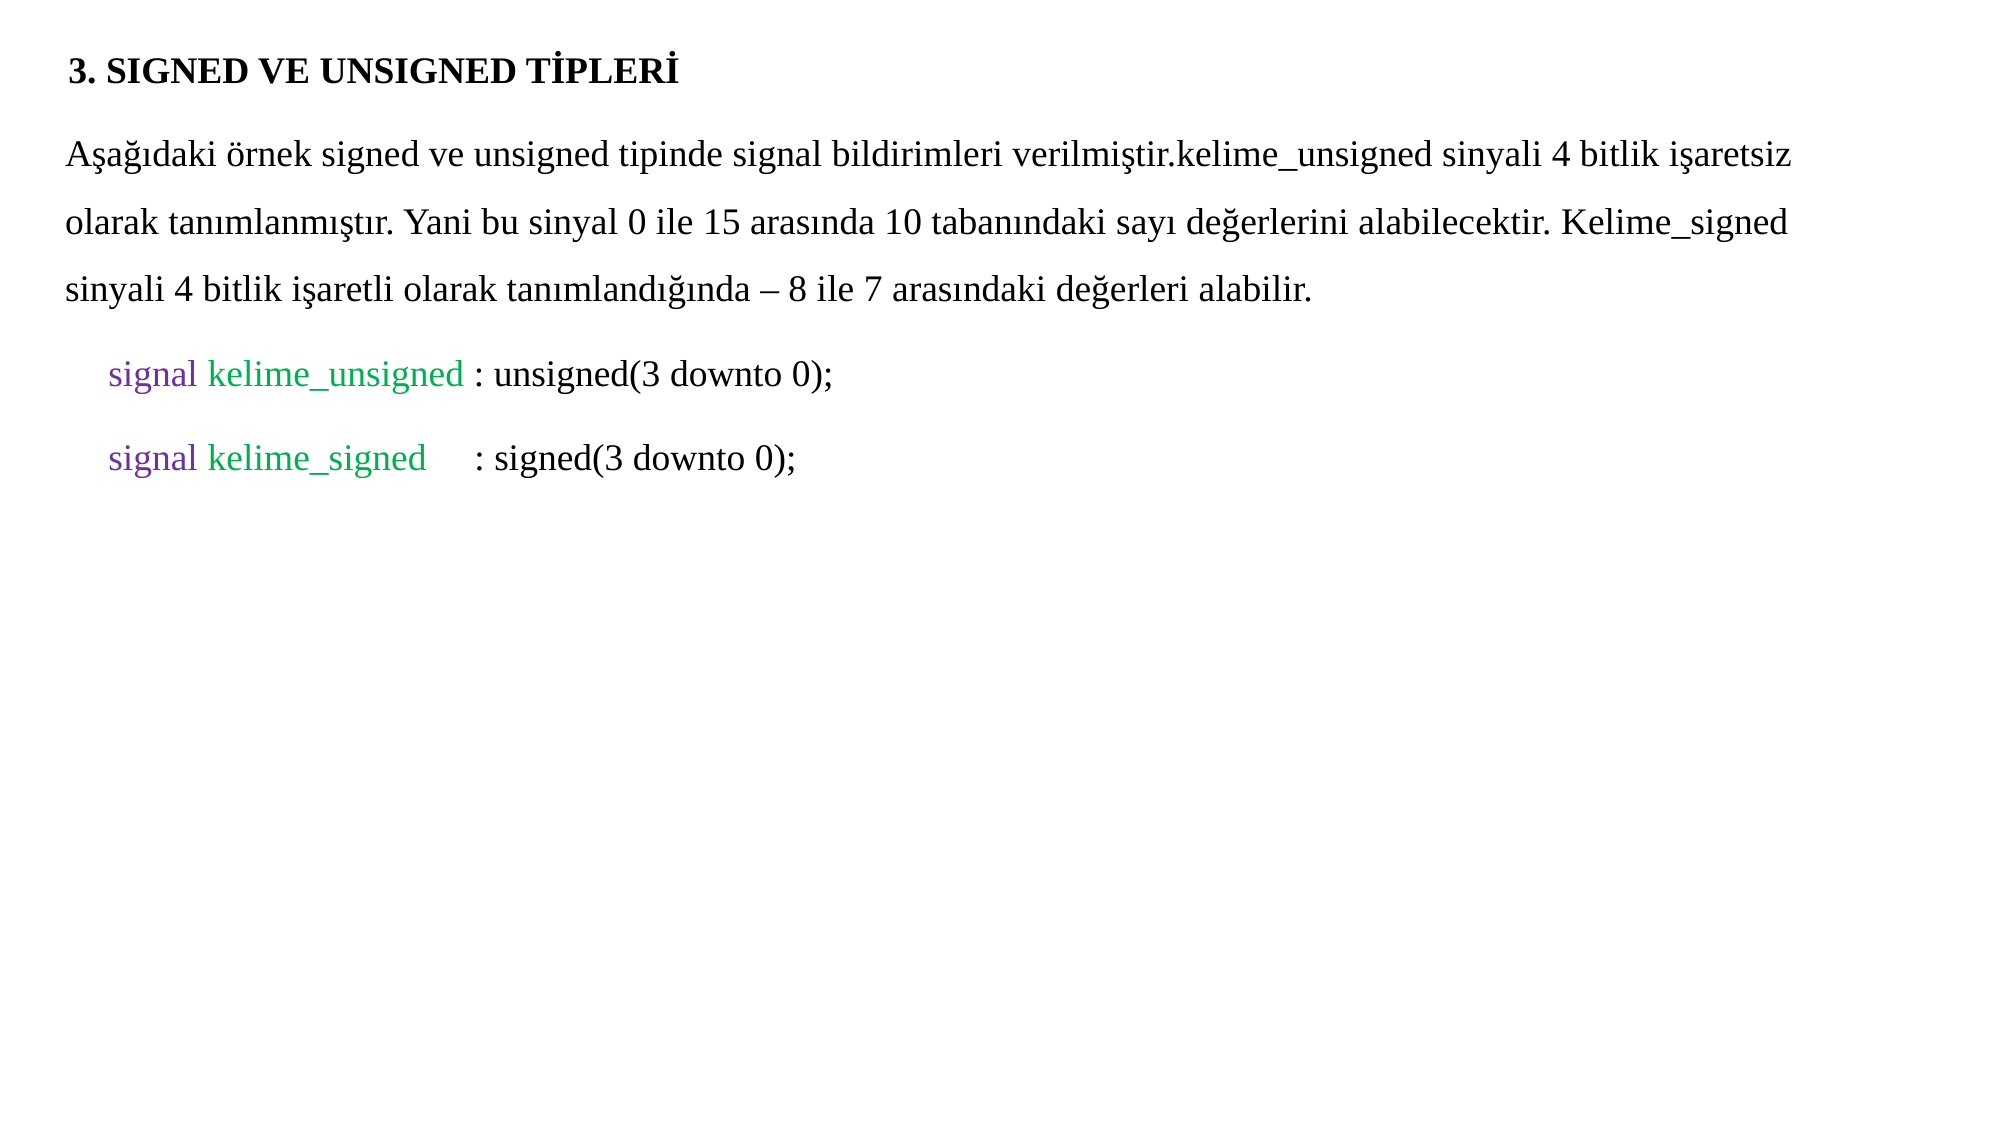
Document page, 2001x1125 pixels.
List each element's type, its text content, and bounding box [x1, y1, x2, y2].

text_box signal kelime_unsigned : unsigned(3 downto 0); signal kelime_signed : signed(3 downto 0); [93, 318, 1094, 486]
text_box Aşağıdaki örnek signed ve unsigned tipinde signal bildirimleri verilmiştir.kelime_unsigned sinyali 4 bitlik işaretsiz olarak tanımlanmıştır. Yani bu sinyal 0 ile 15 arasında 10 tabanındaki sayı değerlerini alabilecektir. Kelime_signed sinyali 4 bitlik işaretli olarak tanımlandığında – 8 ile 7 arasındaki değerleri alabilir. [50, 99, 1900, 317]
text_box 3. SIGNED VE UNSIGNED TİPLERİ [53, 38, 696, 99]
